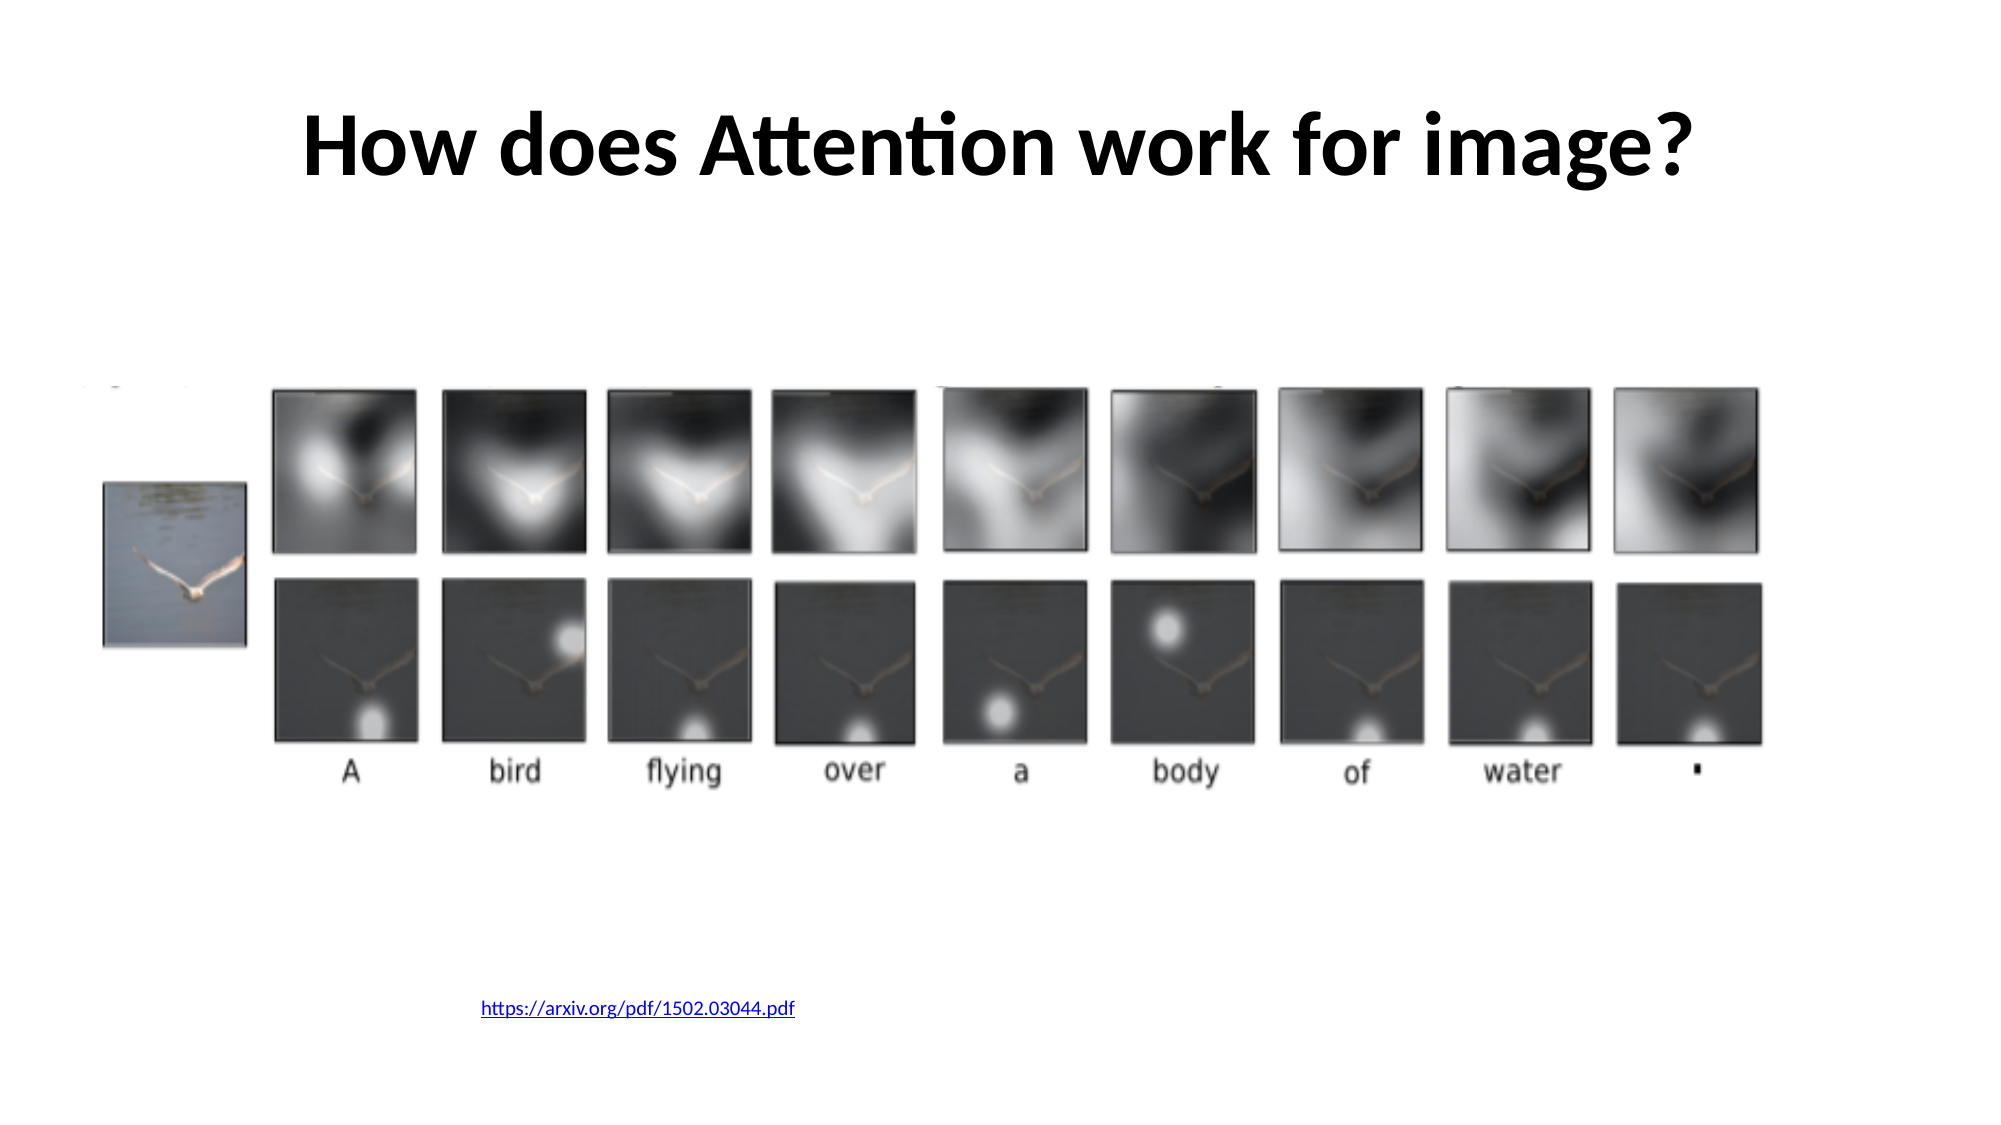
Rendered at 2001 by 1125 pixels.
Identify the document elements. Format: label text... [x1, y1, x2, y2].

text_box https://arxiv.org/pdf/1502.03044.pdf [458, 974, 1888, 1030]
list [43, 386, 2000, 813]
title How does Attention work for image? [99, 45, 1900, 233]
